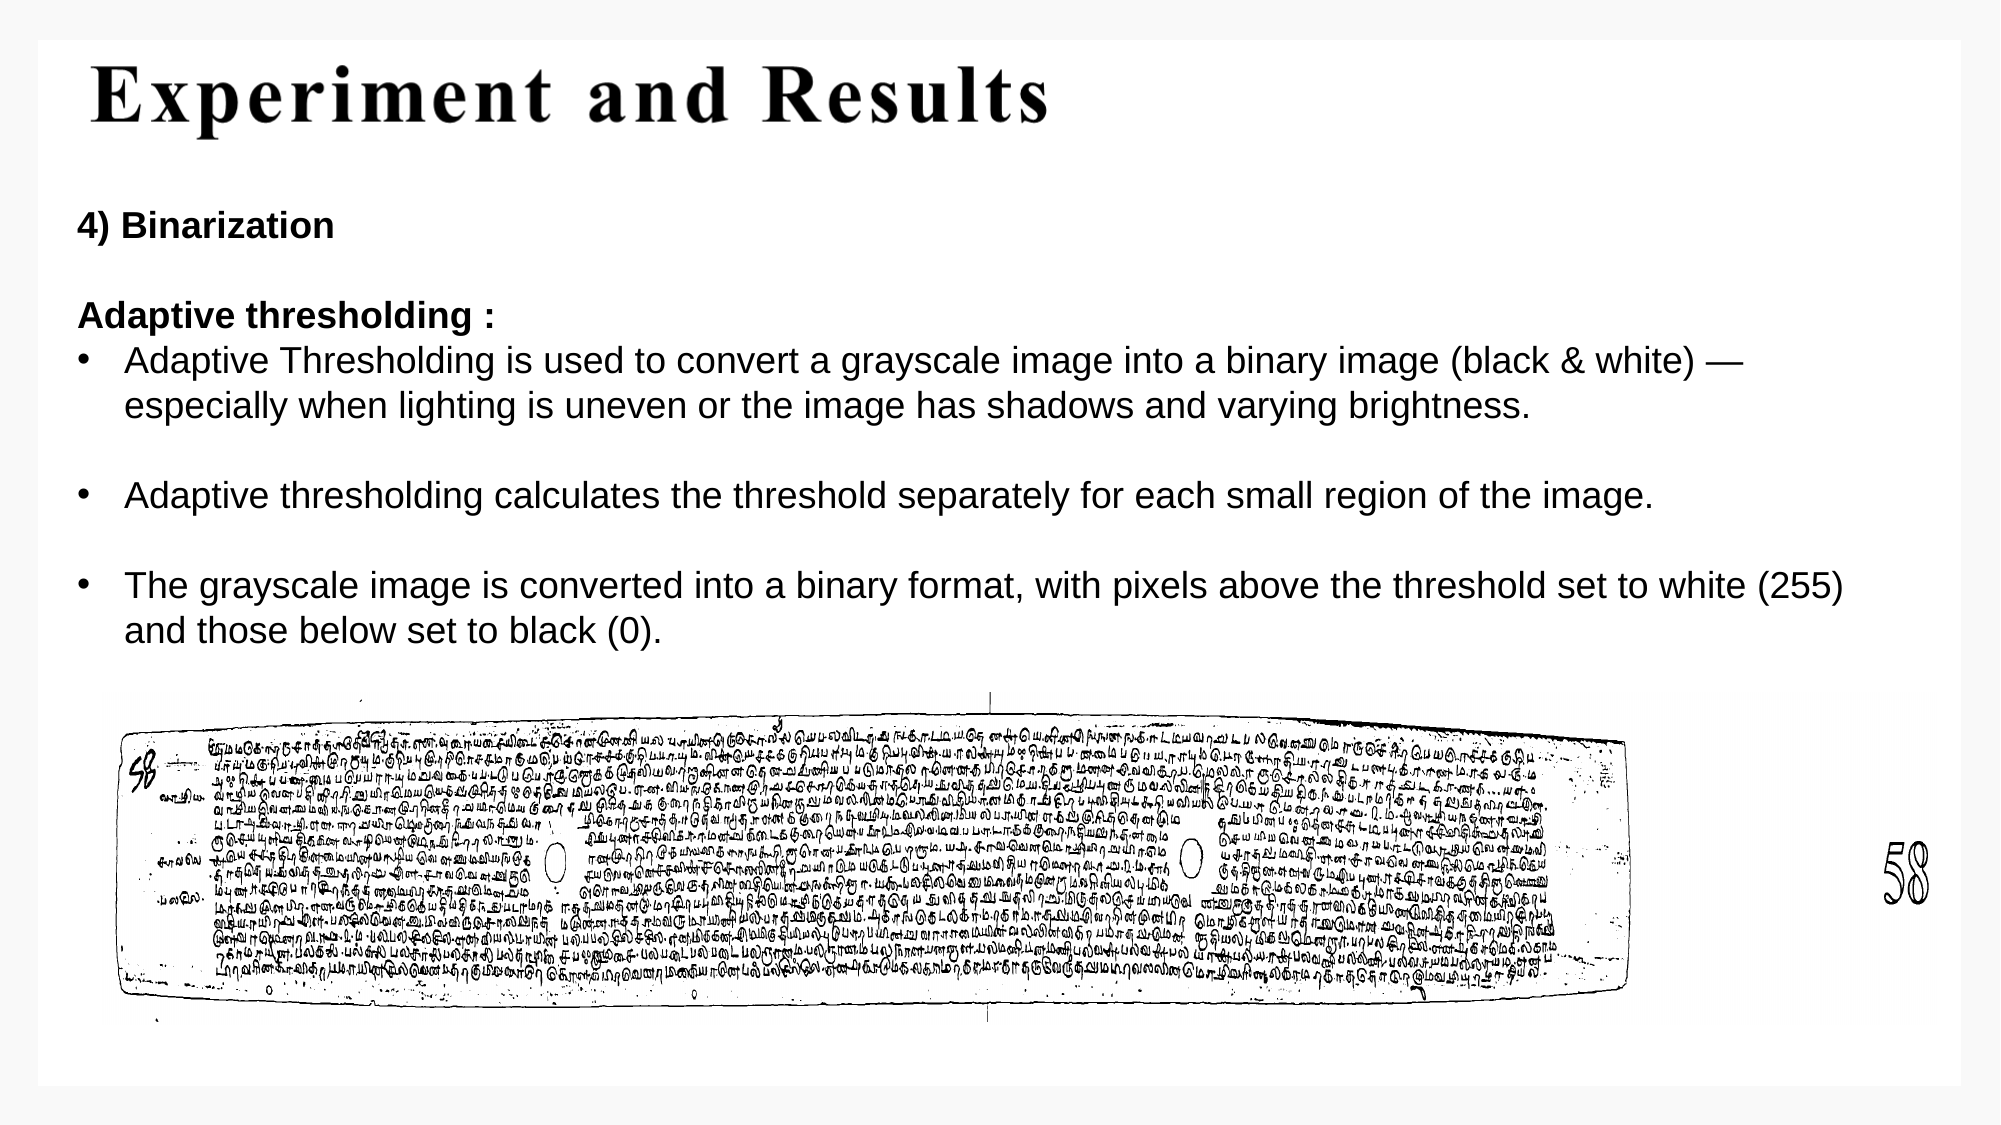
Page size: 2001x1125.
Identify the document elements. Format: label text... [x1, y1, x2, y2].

picture [39, 16, 1105, 192]
picture [102, 691, 1938, 1025]
text_box 4) Binarization Adaptive thresholding : Adaptive Thresholding is used to convert a grayscale image into a binary image (black & white) — especially when lighting is uneven or the image has shadows and varying brightness. Adaptive thresholding calculates the threshold separately for each small region of the image. The grayscale image is converted into a binary format, with pixels above the threshold set to white (255) and those below set to black (0). [62, 103, 1875, 929]
